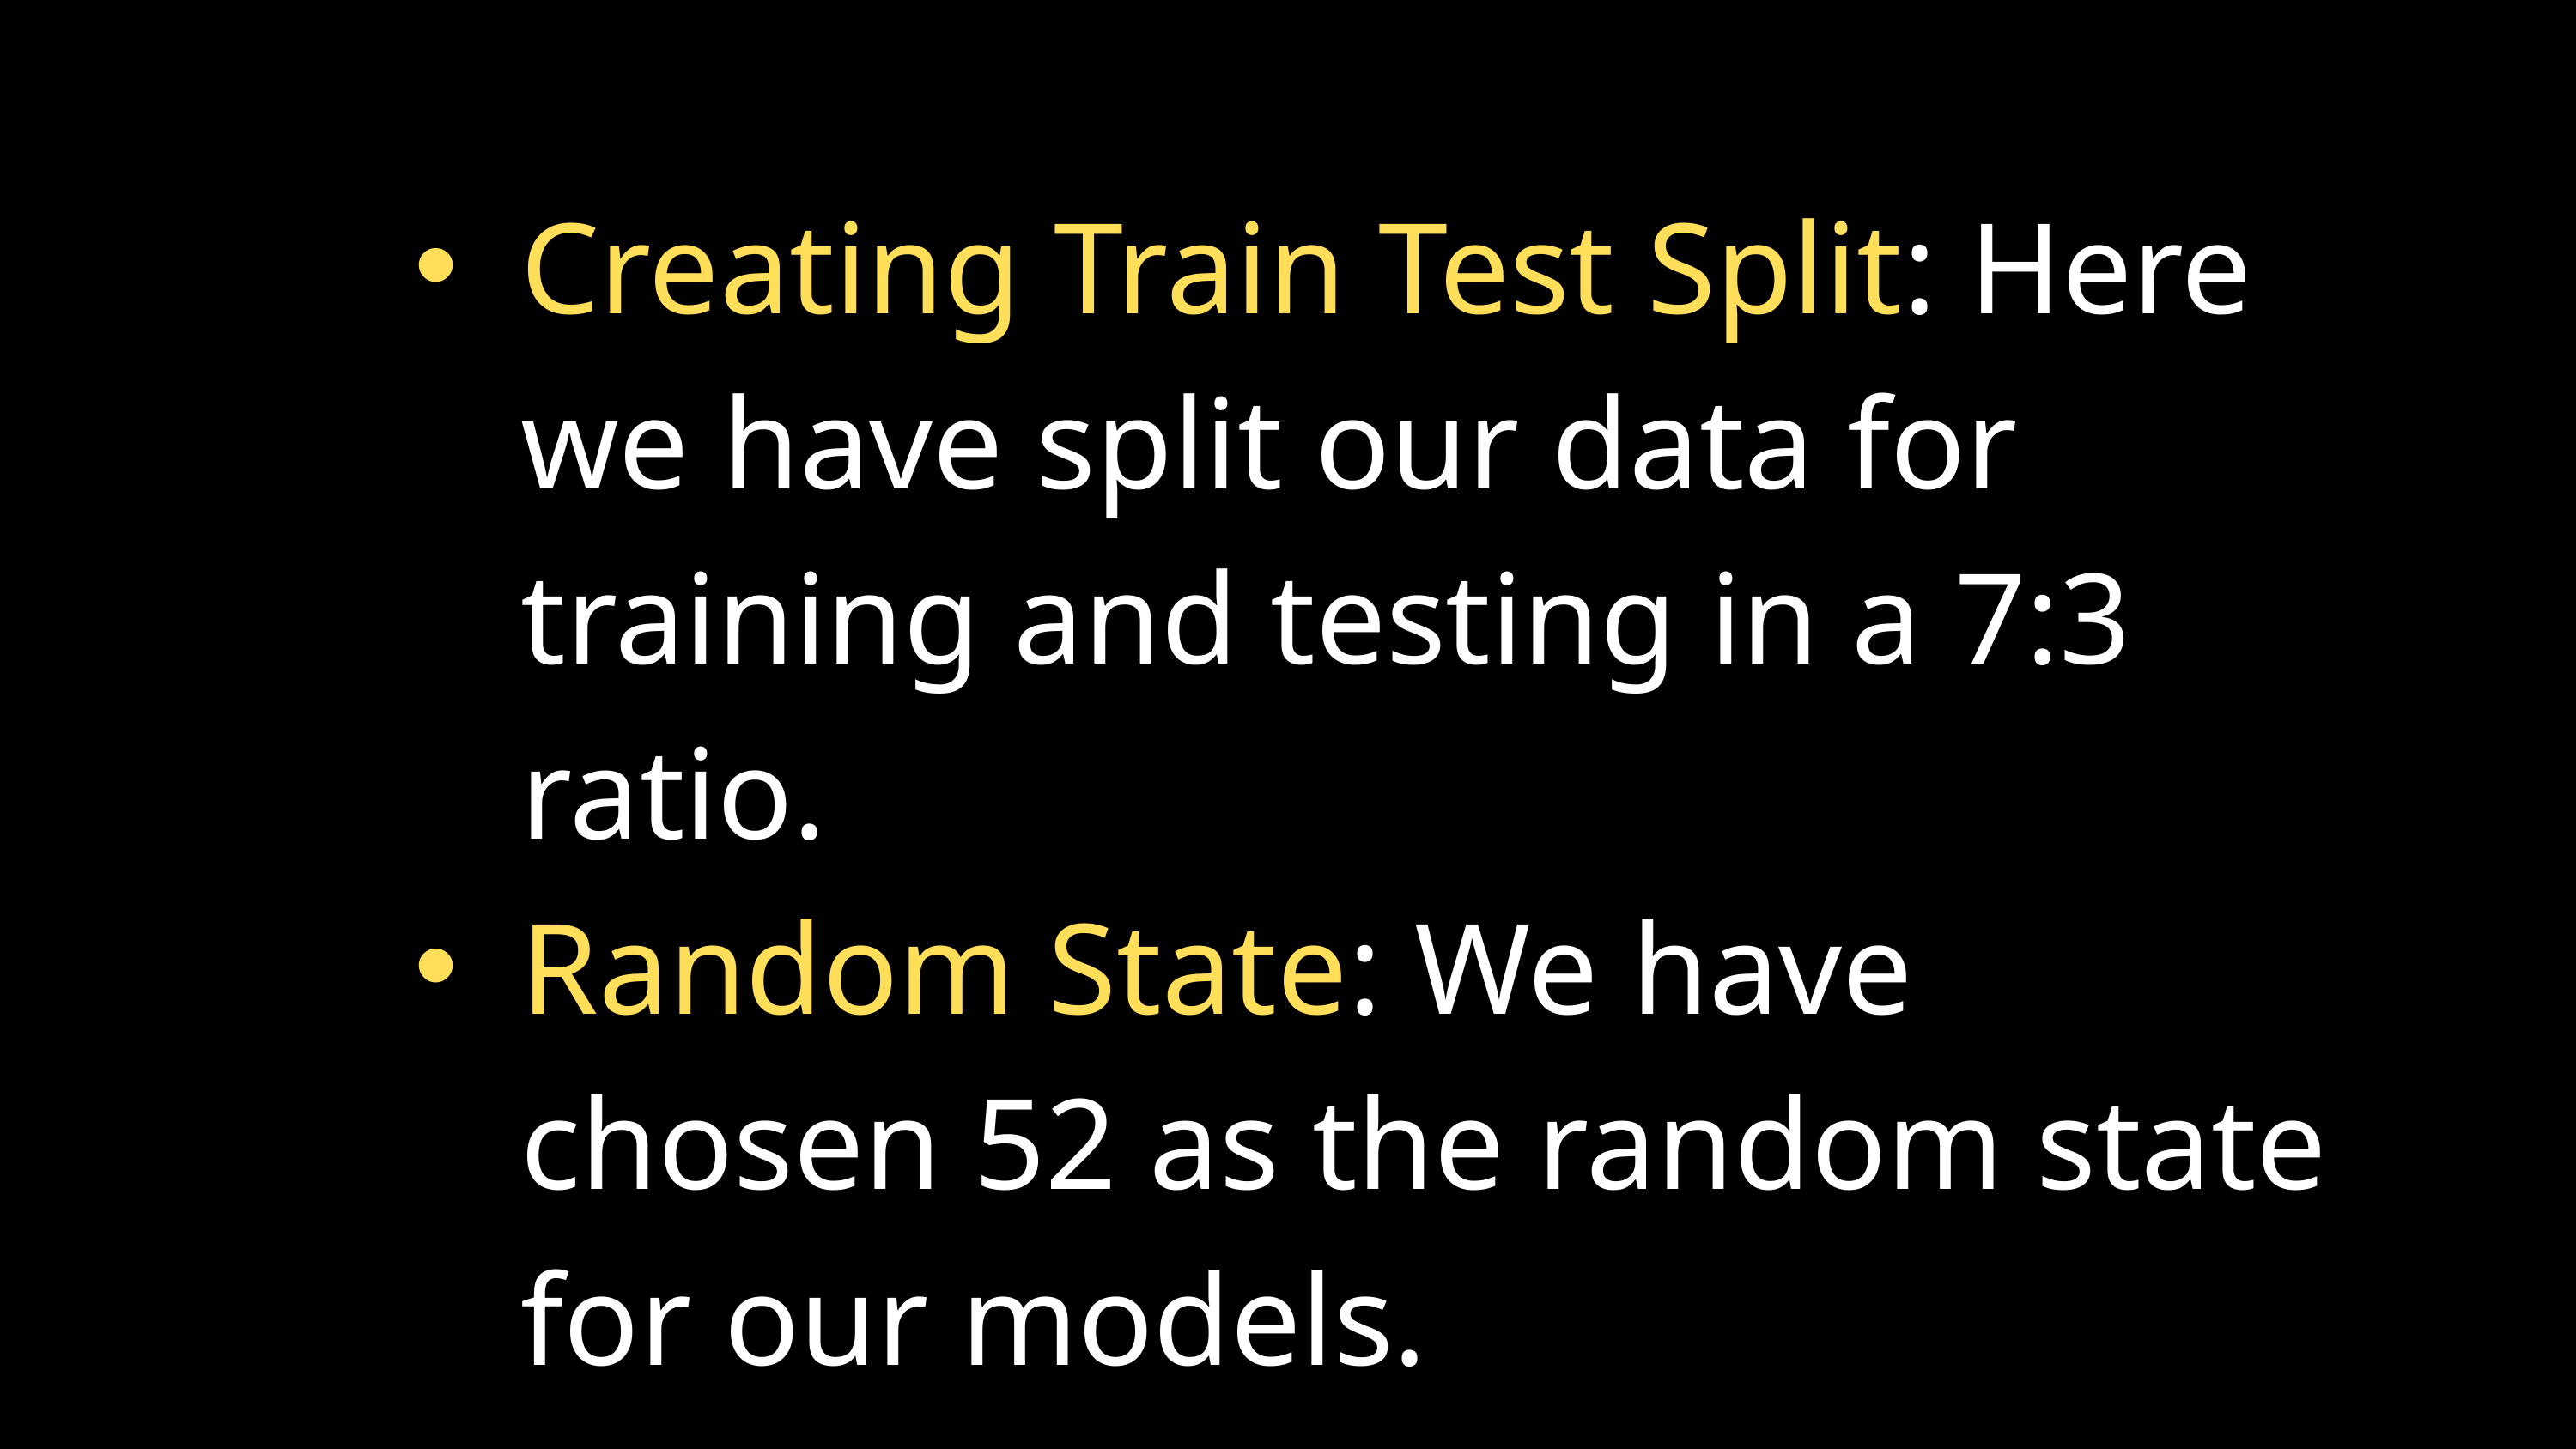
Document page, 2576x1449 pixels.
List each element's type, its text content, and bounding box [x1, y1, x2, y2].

text_box Creating Train Test Split: Here we have split our data for training and testing in a 7:3 ratio. Random State: We have chosen 52 as the random state for our models. [307, 163, 2355, 1391]
